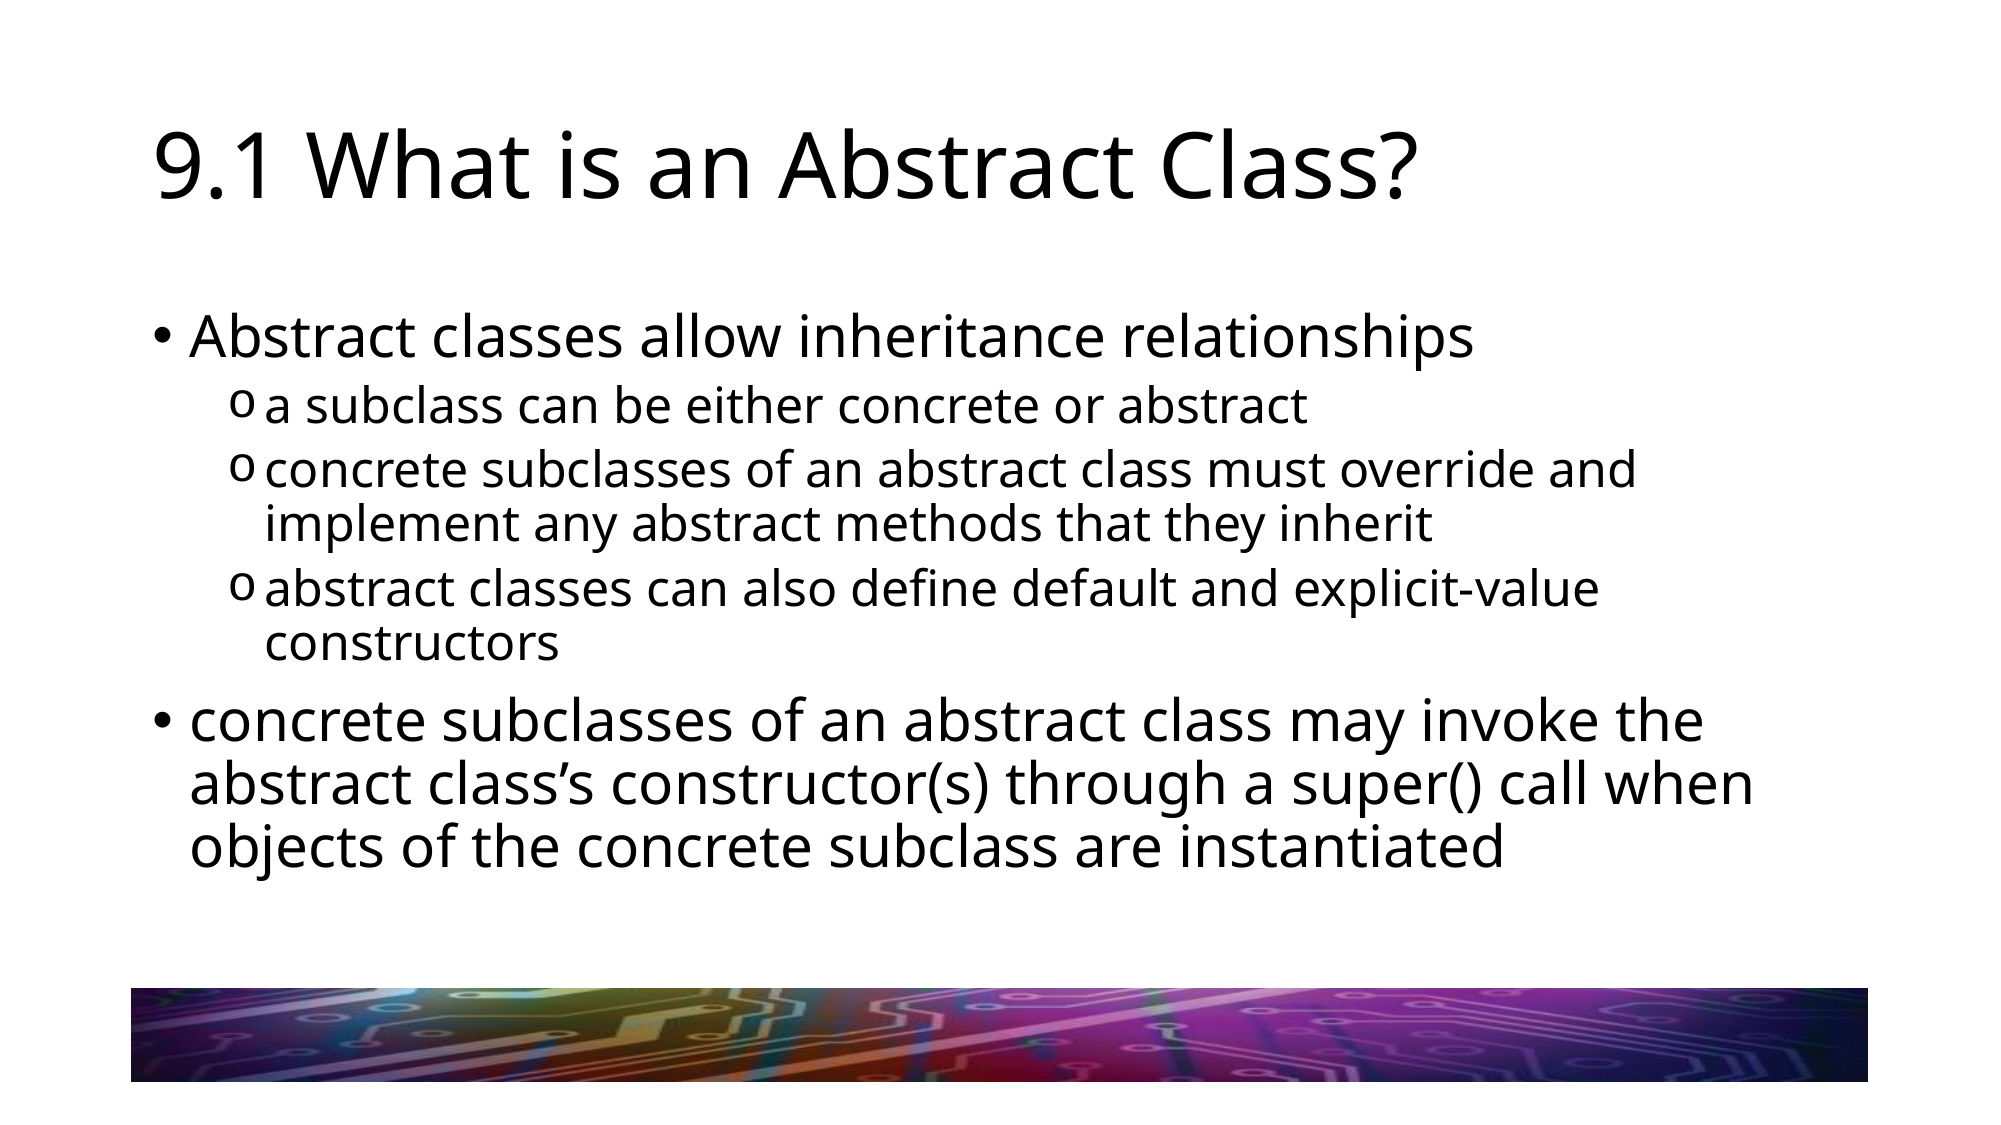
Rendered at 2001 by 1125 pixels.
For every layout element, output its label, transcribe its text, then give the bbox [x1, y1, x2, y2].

list Abstract classes allow inheritance relationships a subclass can be either concrete or abstract concrete subclasses of an abstract class must override and implement any abstract methods that they inherit abstract classes can also define default and explicit-value constructors concrete subclasses of an abstract class may invoke the abstract class’s constructor(s) through a super() call when objects of the concrete subclass are instantiated [137, 299, 1854, 960]
picture [131, 988, 1869, 1083]
title 9.1 What is an Abstract Class? [137, 59, 1863, 278]
